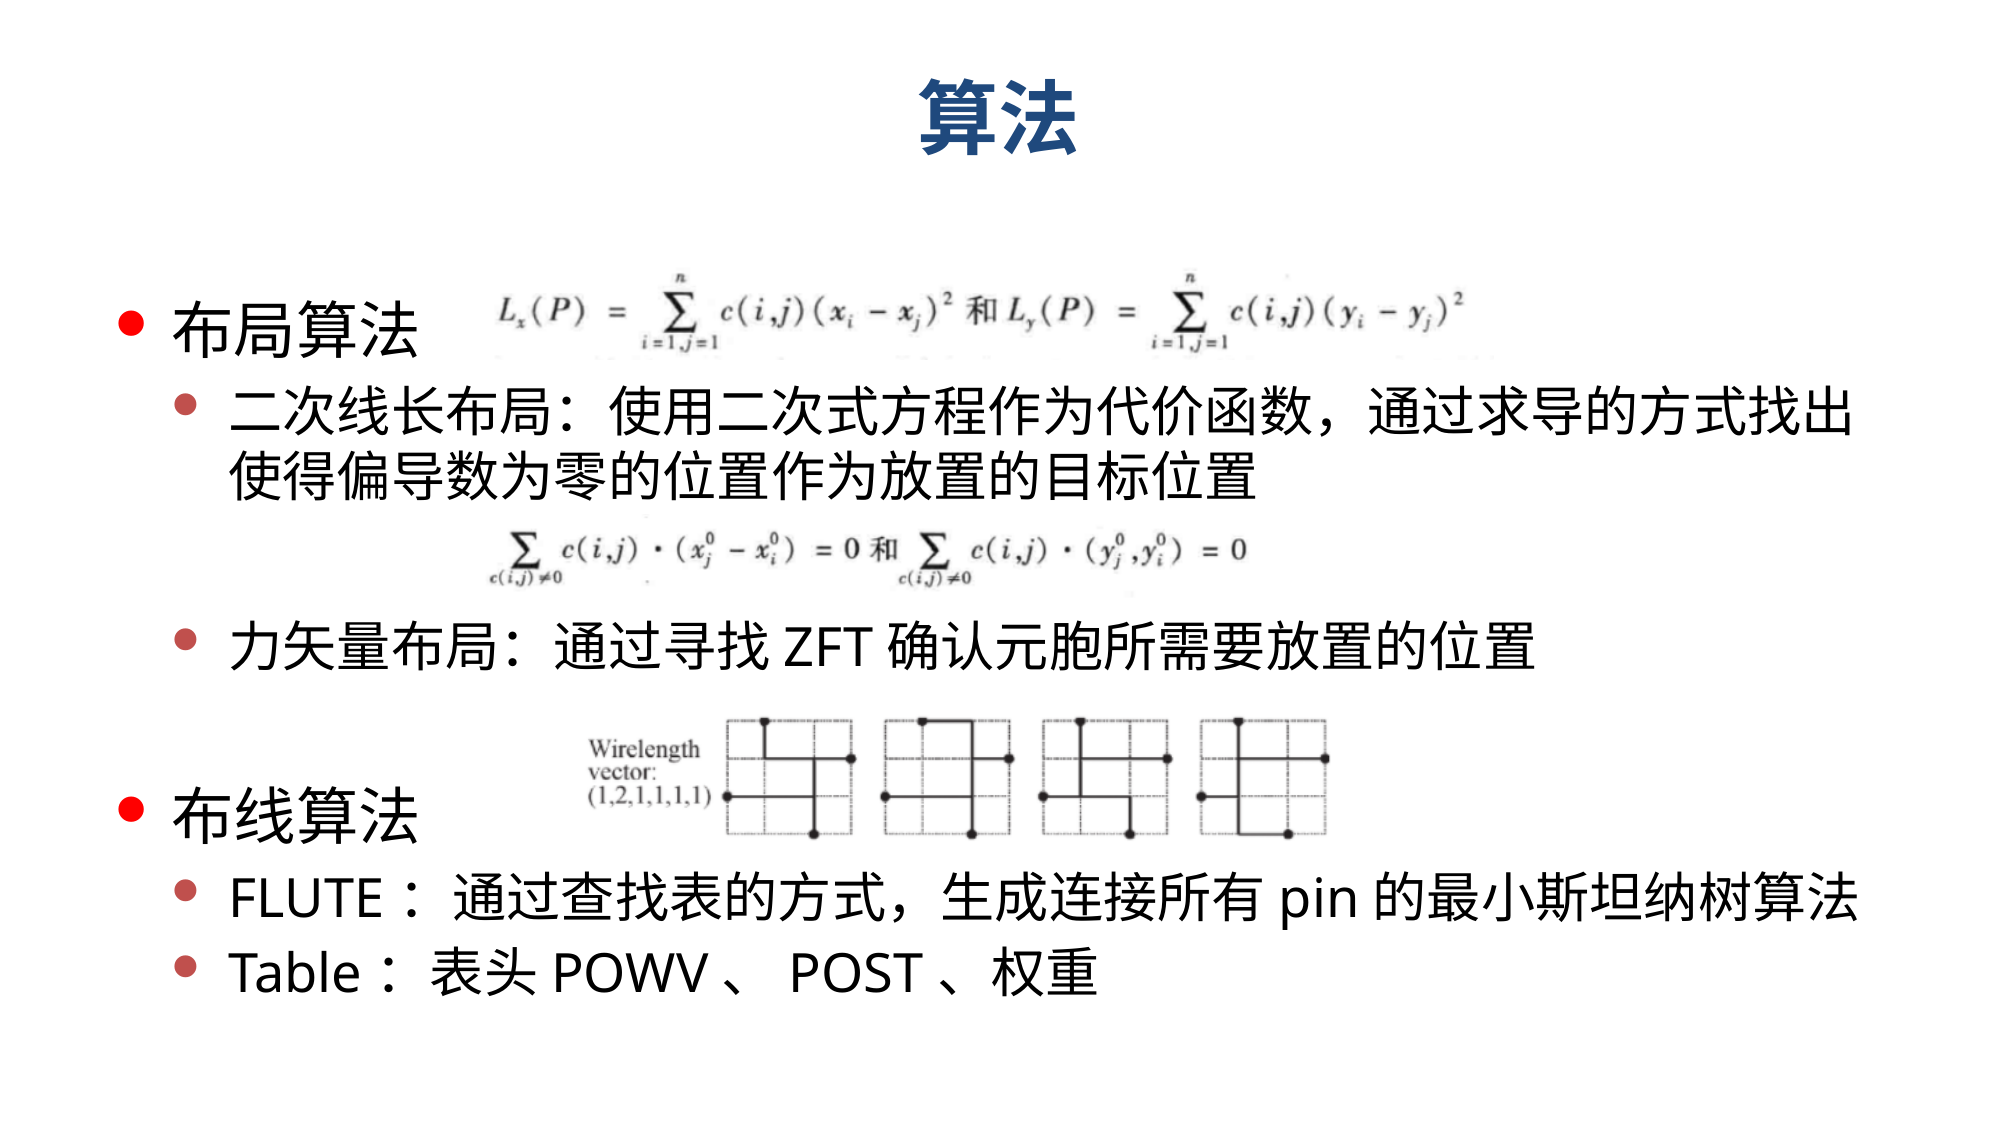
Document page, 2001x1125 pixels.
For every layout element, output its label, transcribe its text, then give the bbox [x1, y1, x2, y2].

picture [475, 514, 1269, 600]
picture [461, 258, 1494, 360]
picture [566, 704, 1342, 853]
title 算法 [99, 20, 1898, 173]
list 布局算法 二次线长布局：使用二次式方程作为代价函数，通过求导的方式找出使得偏导数为零的位置作为放置的目标位置 力矢量布局：通过寻找ZFT确认元胞所需要放置的位置 布线算法 FLUTE：通过查找表的方式，生成连接所有pin的最小斯坦纳树算法 Table：表头POWV、POST、权重 [99, 196, 1900, 1006]
